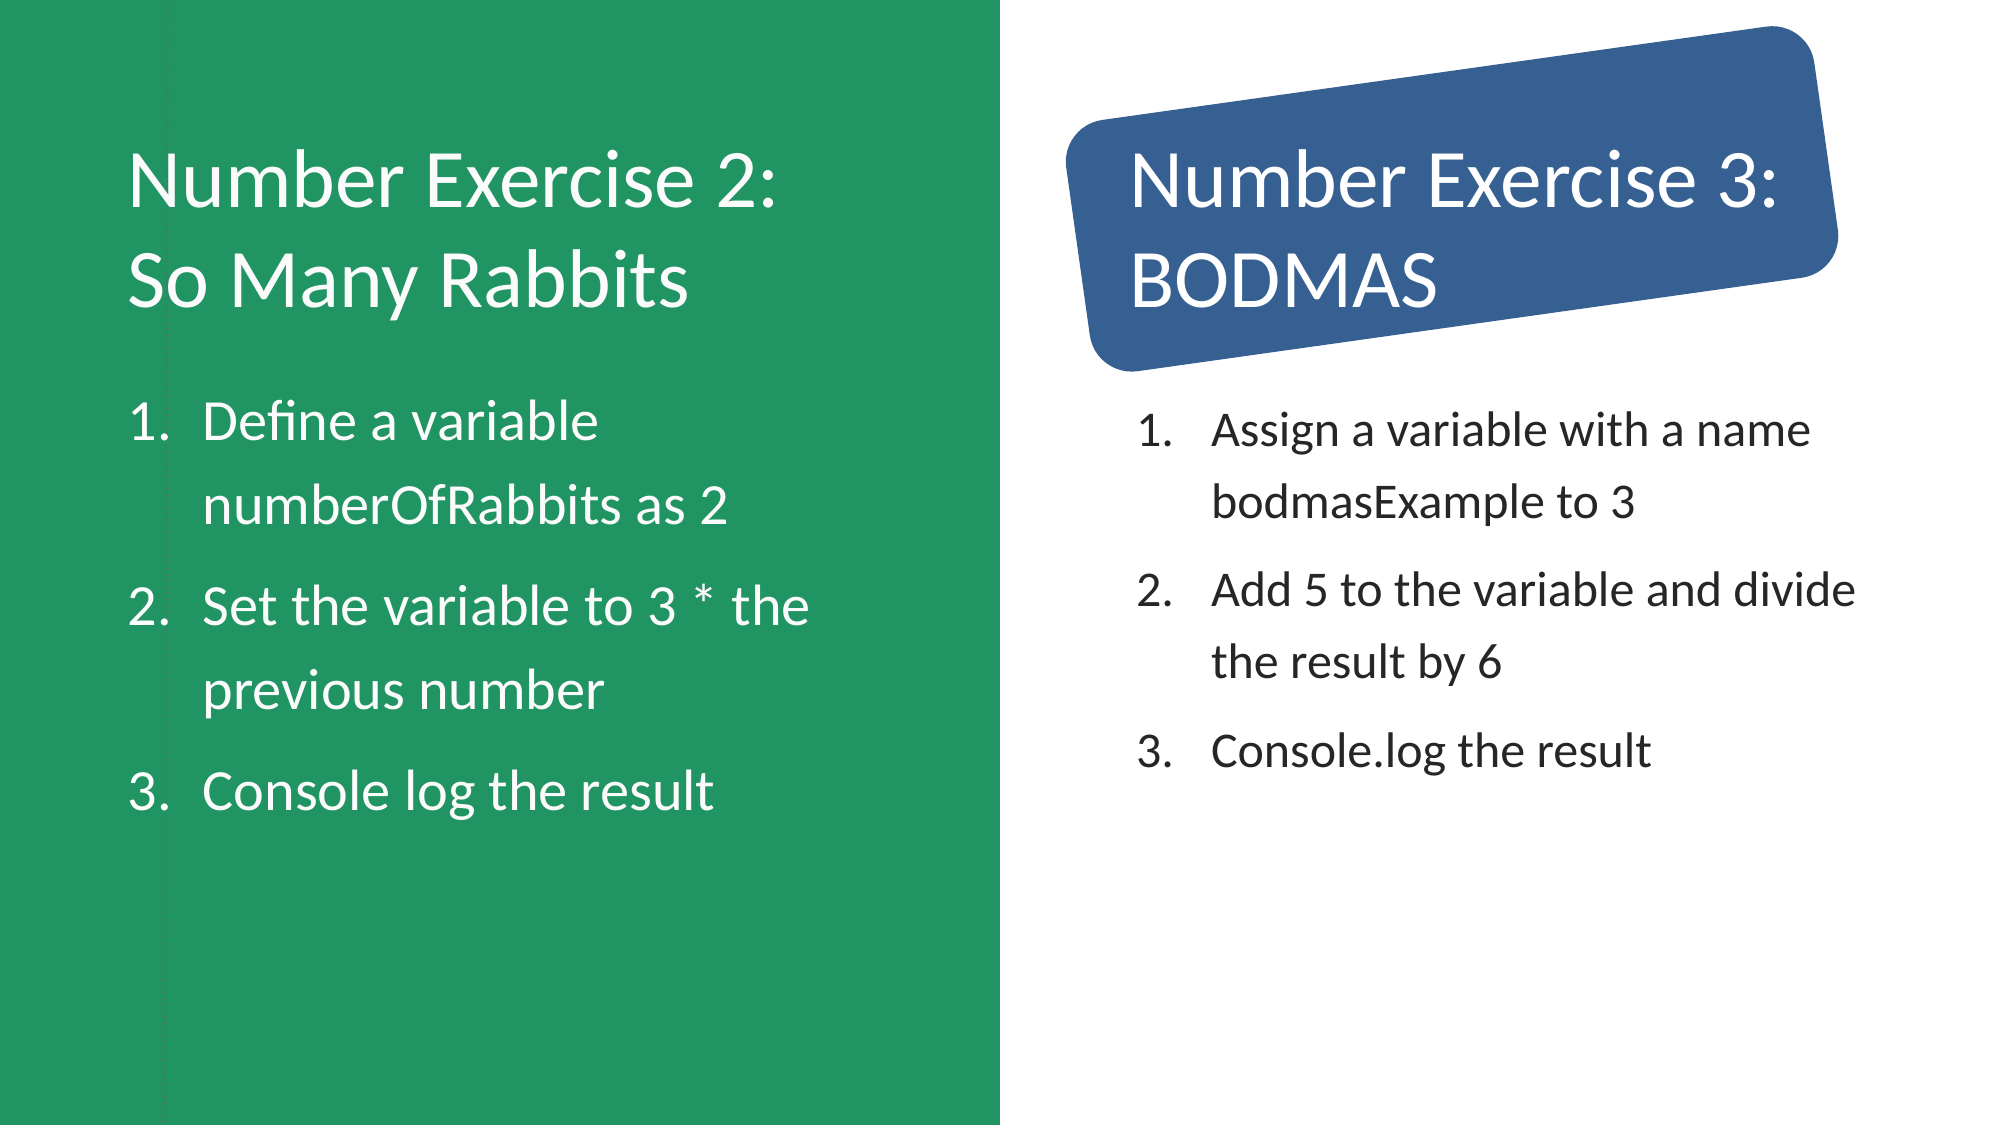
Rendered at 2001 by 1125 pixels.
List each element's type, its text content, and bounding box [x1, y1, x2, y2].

title Number Exercise 2: So Many Rabbits [174, 116, 931, 267]
list Assign a variable with a name bodmasExample to 3 Add 5 to the variable and divide the result by 6 Console.log the result [1121, 376, 1934, 960]
list Define a variable numberOfRabbits as 2 Set the variable to 3 * the previous number Console log the result [174, 359, 932, 1075]
text_box [1063, 116, 1828, 374]
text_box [164, 0, 168, 1125]
list Define a variable numberOfRabbits as 2 Set the variable to 3 * the previous number Console log the result [111, 359, 159, 1075]
text_box Number Exercise 3: BODMAS [1114, 116, 1932, 267]
title Number Exercise 2: So Many Rabbits [112, 116, 159, 267]
text_box [1115, 24, 1824, 116]
